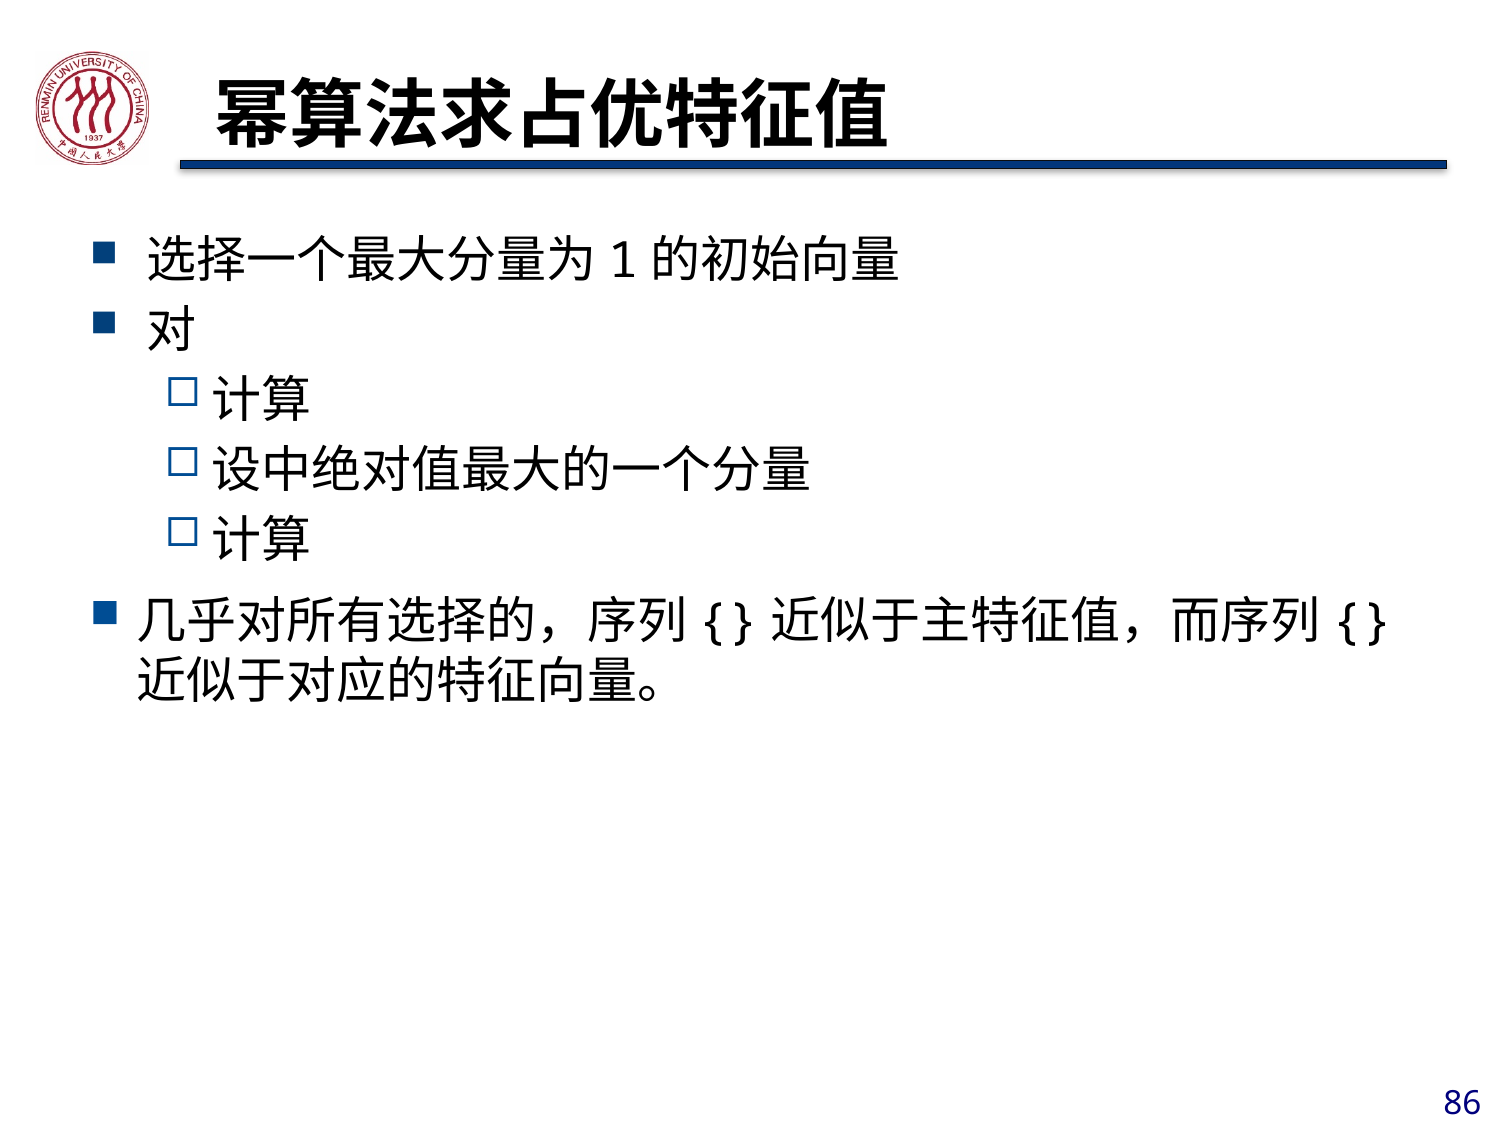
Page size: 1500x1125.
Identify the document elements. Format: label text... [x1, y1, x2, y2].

title 幂算法求占优特征值 [198, 18, 1407, 205]
picture [35, 51, 149, 165]
